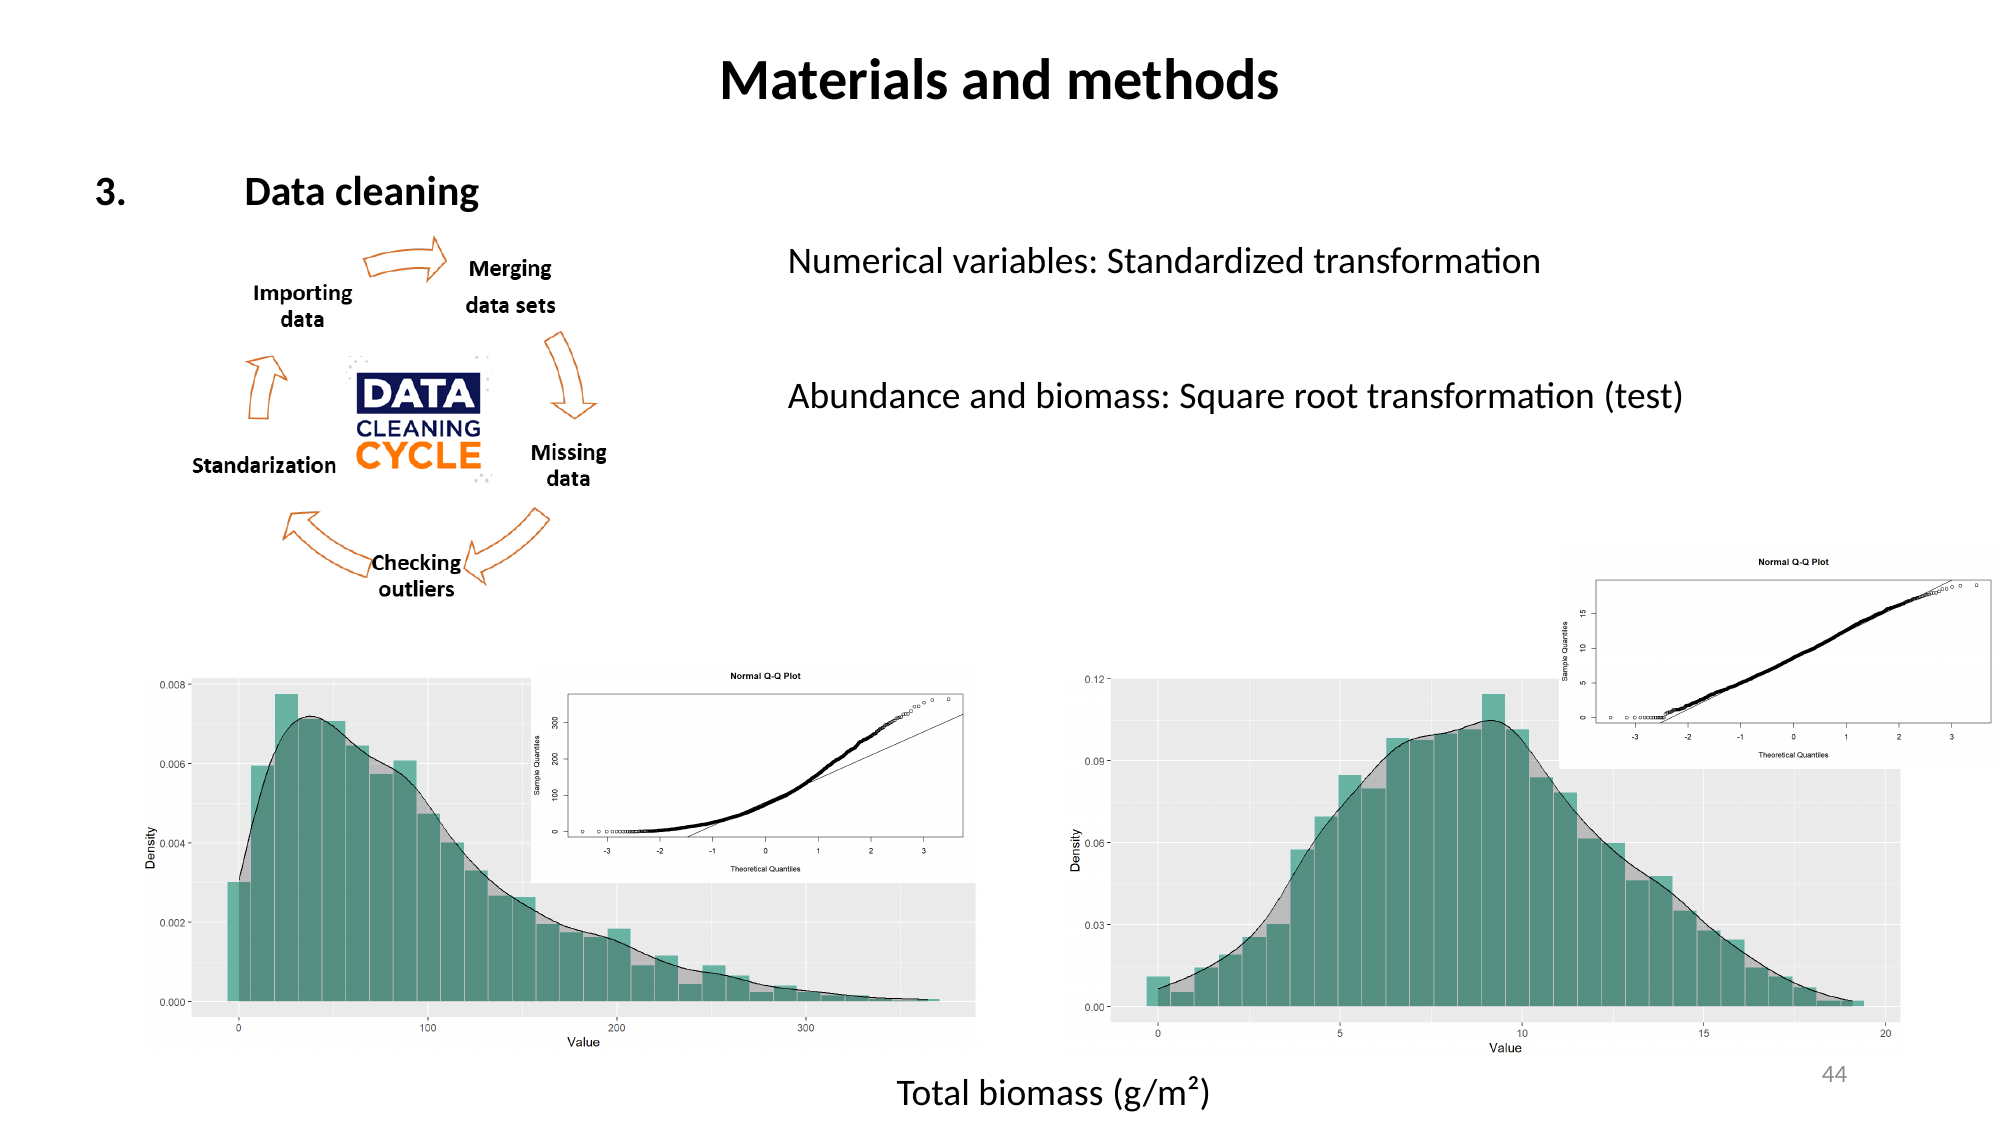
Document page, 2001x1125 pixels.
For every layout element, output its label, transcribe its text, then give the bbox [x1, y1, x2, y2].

picture [137, 657, 982, 1062]
slide_number 44 [1800, 1061, 1863, 1103]
picture [1063, 543, 2000, 1061]
picture [166, 234, 629, 625]
text_box Total biomass (g/m²) [881, 1060, 1345, 1121]
text_box 3. Data cleaning [79, 156, 882, 222]
text_box Numerical variables: Standardized transformation Abundance and biomass: Square root transformation (test) [773, 183, 1806, 424]
text_box Materials and methods [0, 33, 2000, 119]
